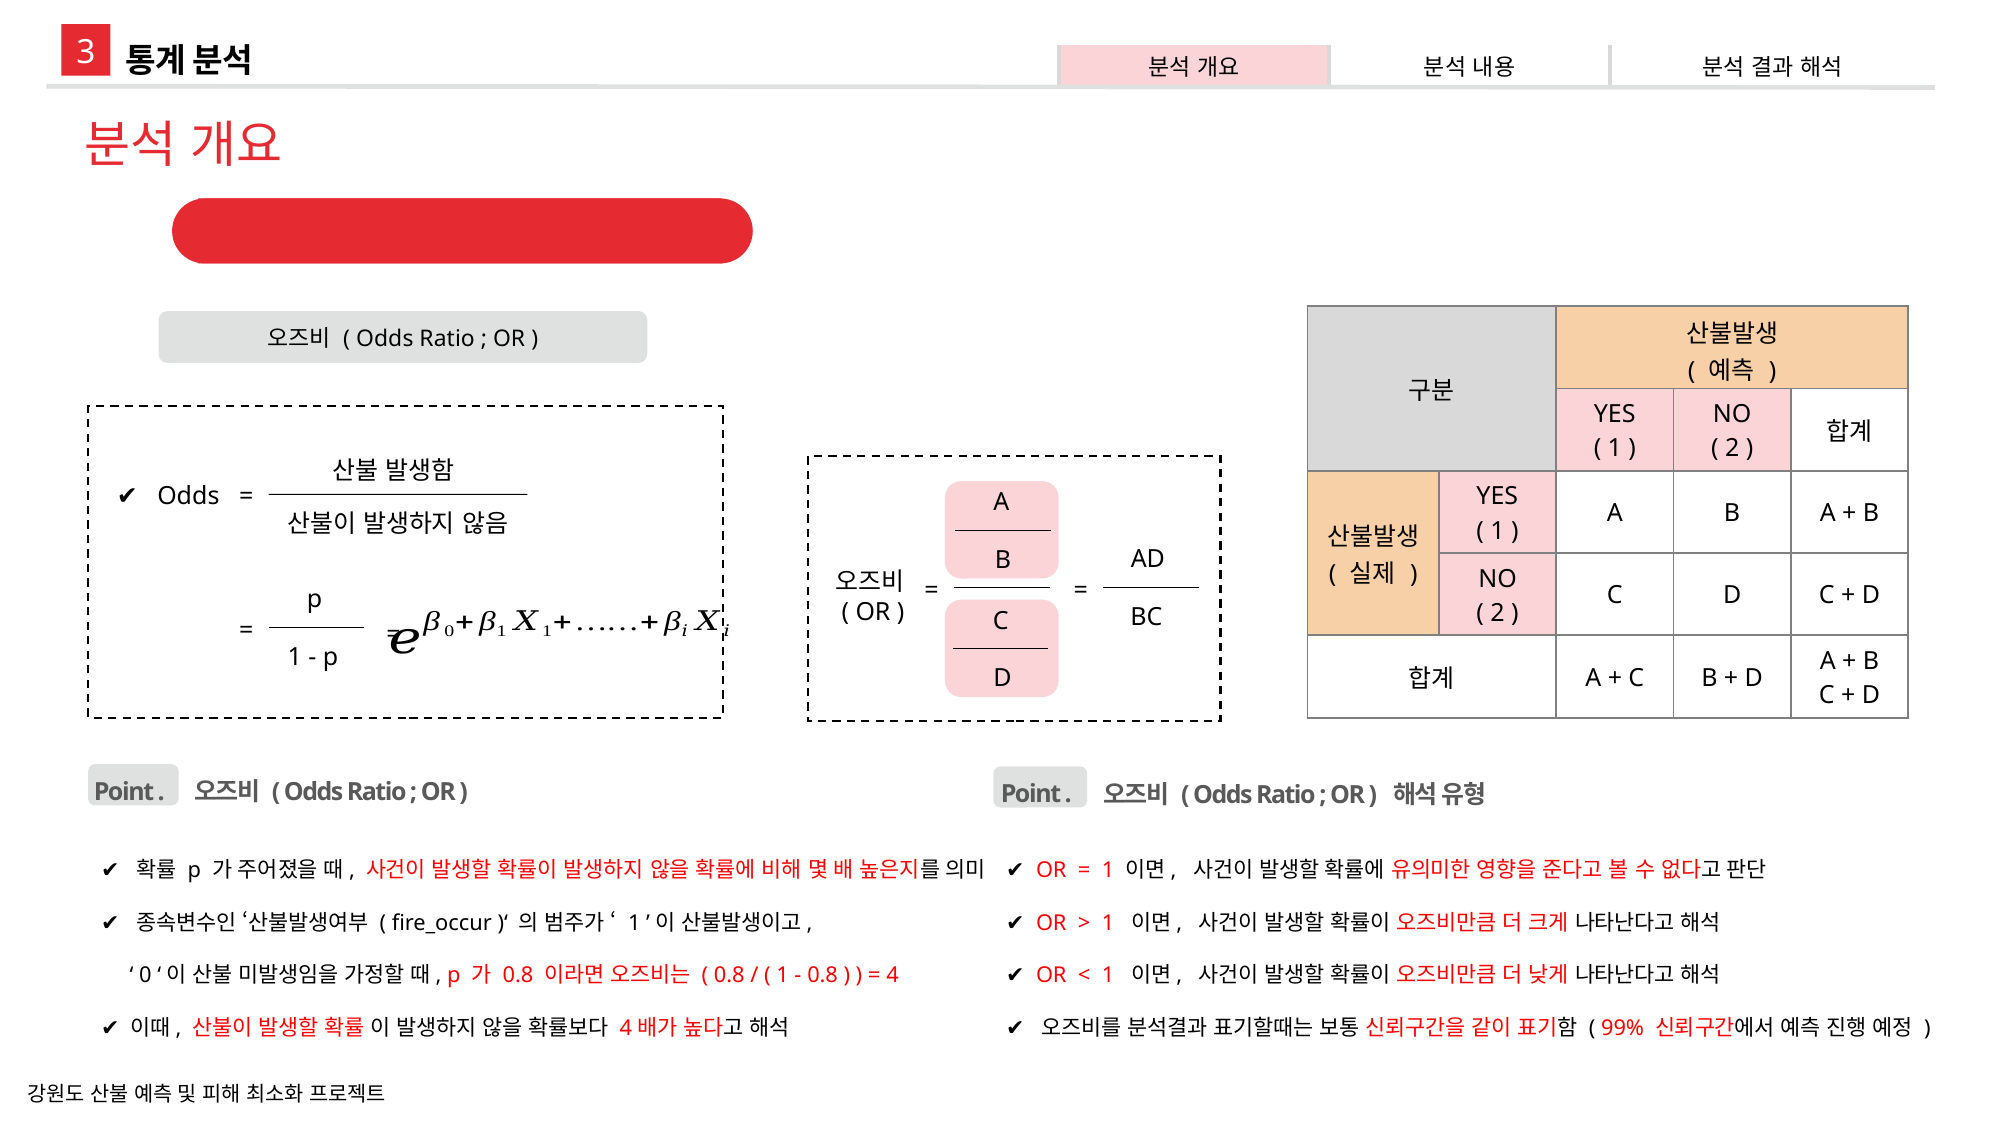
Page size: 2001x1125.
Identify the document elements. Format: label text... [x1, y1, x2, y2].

table_cell A [1557, 472, 1673, 552]
table_cell YES ( 1 ) [1440, 472, 1555, 552]
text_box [991, 749, 1953, 1043]
table_header 분석 결과 해석 [1612, 45, 1935, 85]
text_box 분석 개요 [85, 112, 445, 173]
table_header 분석 내용 [1331, 45, 1608, 84]
table_cell C + D [1792, 554, 1907, 634]
text_box 강원도 산불 예측 및 피해 최소화 프로젝트 [27, 1081, 386, 1107]
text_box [88, 405, 731, 718]
table_cell A + C [1557, 636, 1673, 717]
table_cell 합계 [1792, 389, 1907, 470]
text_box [172, 198, 753, 264]
table_header 산불발생 ( 예측 ) [1557, 307, 1907, 388]
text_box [86, 747, 1015, 1043]
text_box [61, 24, 254, 79]
table_cell B [1674, 472, 1790, 552]
table_cell NO ( 2 ) [1674, 389, 1790, 470]
table_header 분석 개요 [1061, 45, 1327, 84]
table_cell NO ( 2 ) [1440, 554, 1555, 634]
table_cell 합계 [1308, 636, 1555, 717]
table_header 구분 [1308, 307, 1555, 470]
table_cell B + D [1674, 636, 1790, 717]
table_cell A + B [1792, 472, 1907, 552]
table_cell C [1557, 554, 1673, 634]
table_cell YES ( 1 ) [1557, 389, 1673, 470]
text_box 오즈비 ( Odds Ratio ; OR ) [158, 311, 648, 363]
table_cell 산불발생 ( 실제 ) [1308, 472, 1438, 634]
text_box [807, 455, 1222, 722]
table_cell D [1674, 554, 1790, 634]
table_cell A + B C + D [1792, 636, 1907, 717]
